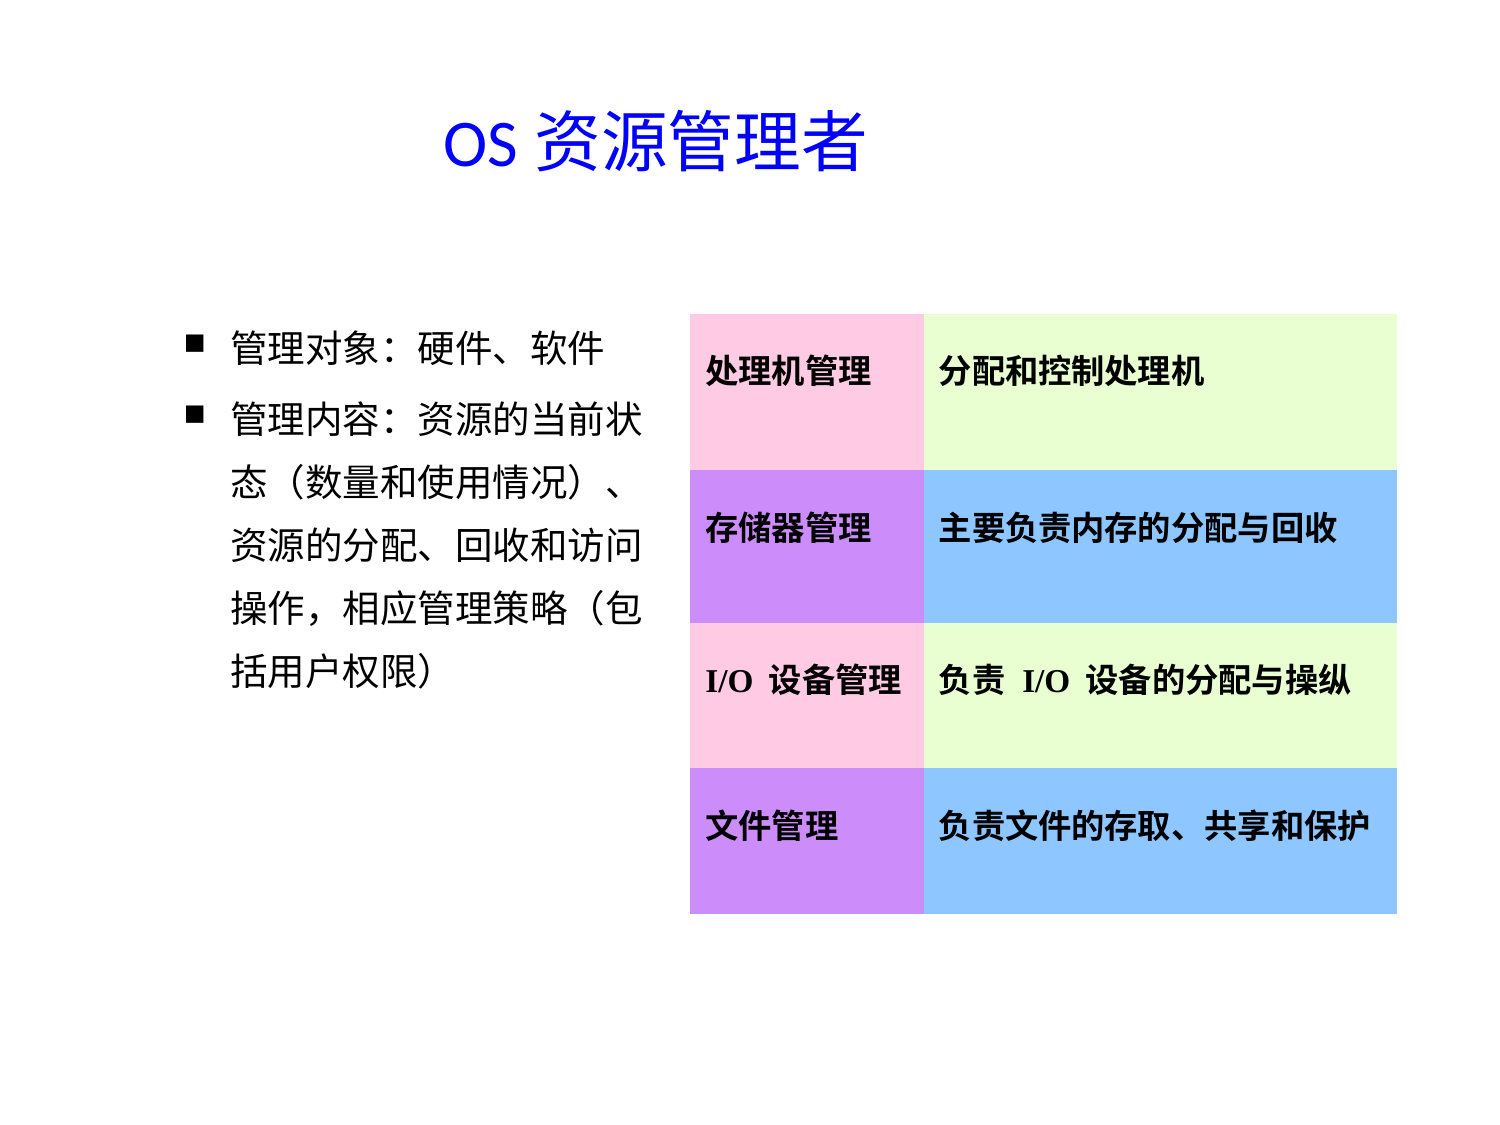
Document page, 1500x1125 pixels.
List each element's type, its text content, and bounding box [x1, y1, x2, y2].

title OS资源管理者 [71, 91, 1240, 188]
list 管理对象：硬件、软件 管理内容：资源的当前状态（数量和使用情况）、资源的分配、回收和访问操作，相应管理策略（包括用户权限） [93, 299, 691, 901]
table_cell 文件管理 [690, 768, 924, 914]
table_header 分配和控制处理机 [924, 314, 1397, 470]
table_cell 负责文件的存取、共享和保护 [924, 768, 1397, 914]
table_header 处理机管理 [690, 314, 924, 470]
table_cell 存储器管理 [690, 470, 924, 623]
table_cell I/O 设备管理 [690, 623, 924, 768]
table_cell 负责 I/O 设备的分配与操纵 [924, 623, 1397, 768]
table_cell 主要负责内存的分配与回收 [924, 470, 1397, 623]
